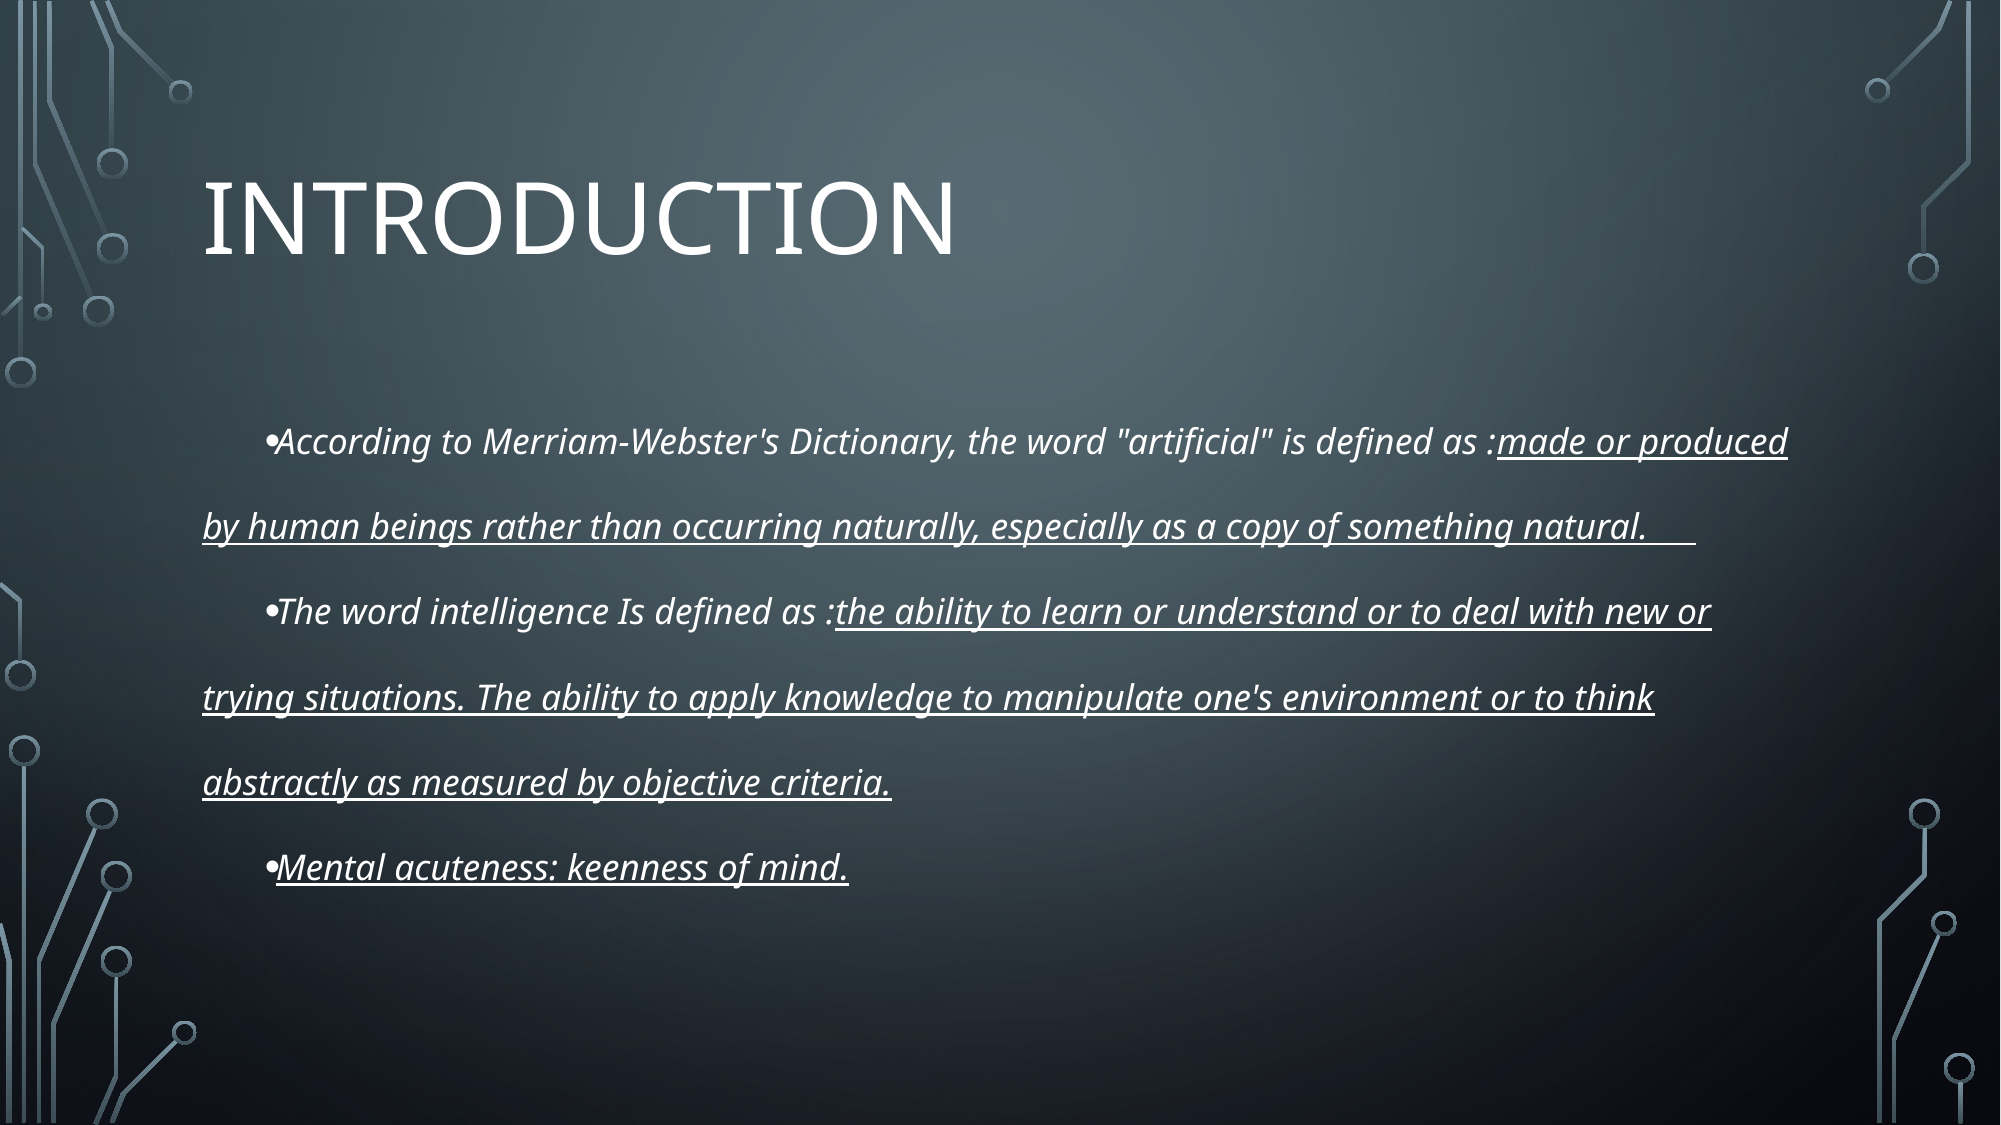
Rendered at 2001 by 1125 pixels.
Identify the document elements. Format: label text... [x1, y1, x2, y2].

title Introduction [187, 101, 1813, 344]
list According to Merriam-Webster's Dictionary, the word "artificial" is defined as :made or produced by human beings rather than occurring naturally, especially as a copy of something natural. The word intelligence Is defined as :the ability to learn or understand or to deal with new or trying situations. The ability to apply knowledge to manipulate one's environment or to think abstractly as measured by objective criteria. Mental acuteness: keenness of mind. [187, 369, 1813, 950]
